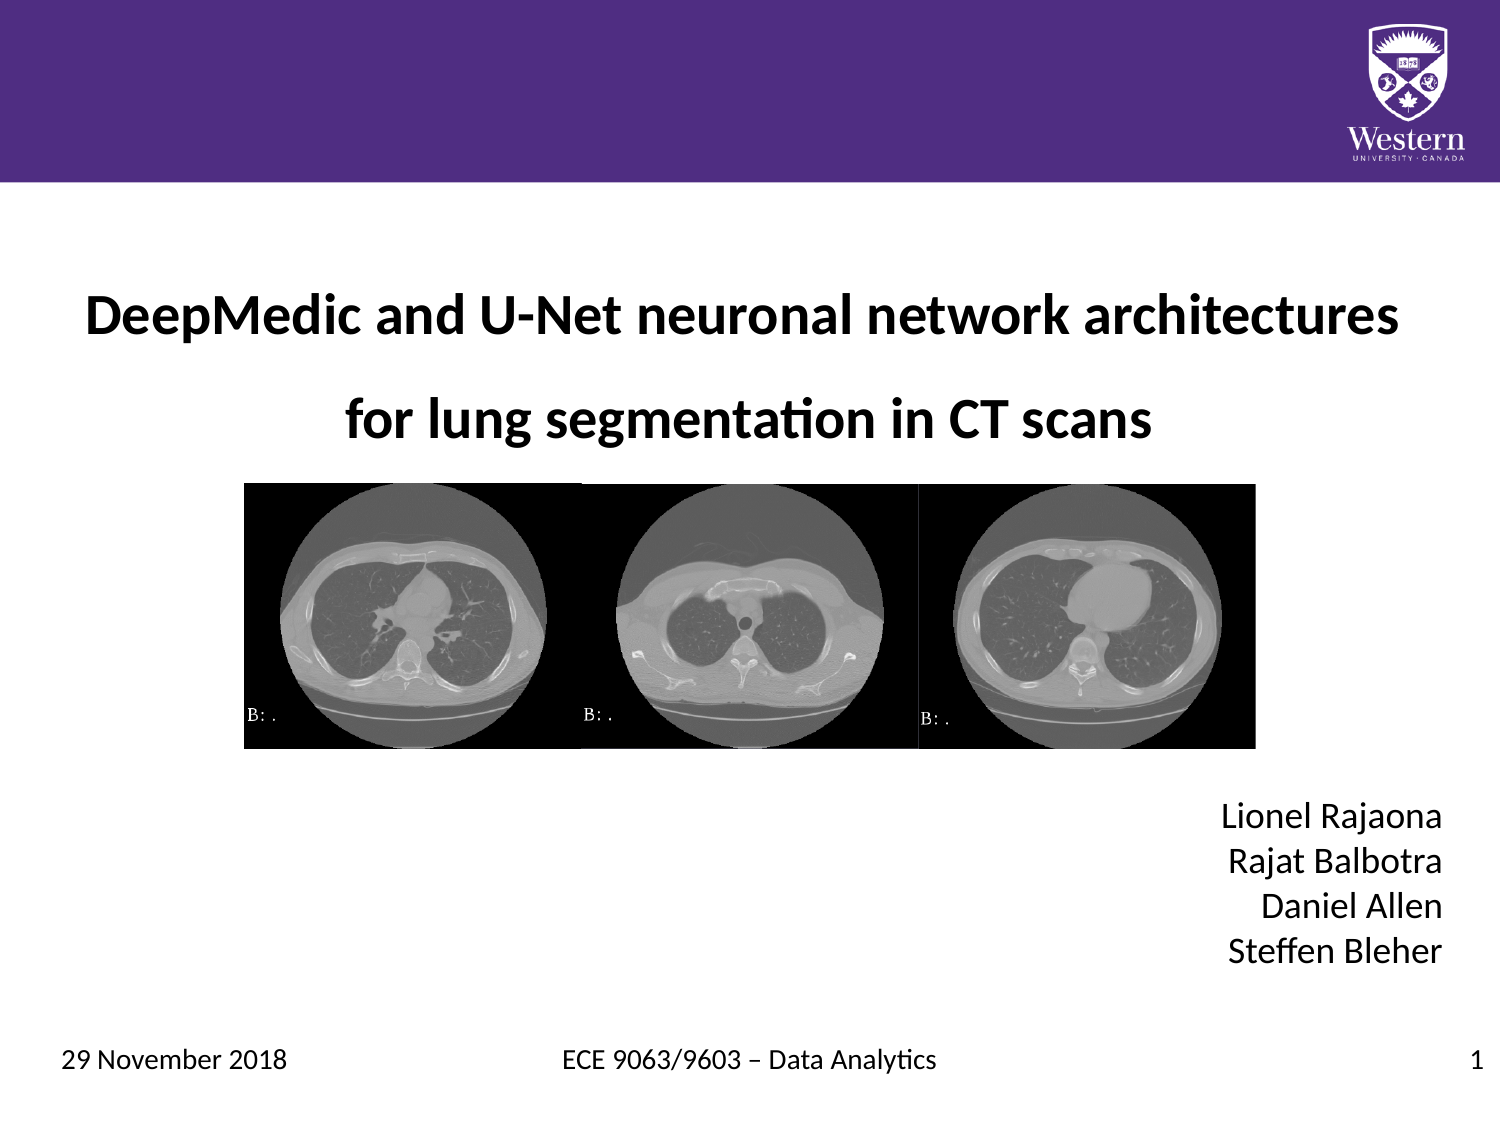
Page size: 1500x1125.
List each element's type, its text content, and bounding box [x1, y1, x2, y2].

text_box DeepMedic and U-Net neuronal network architectures for lung segmentation in CT scans [0, 233, 1500, 458]
picture [1333, 0, 1480, 181]
picture [244, 483, 1256, 749]
text_box Lionel Rajaona Rajat Balbotra Daniel Allen Steffen Bleher [1205, 783, 1458, 979]
